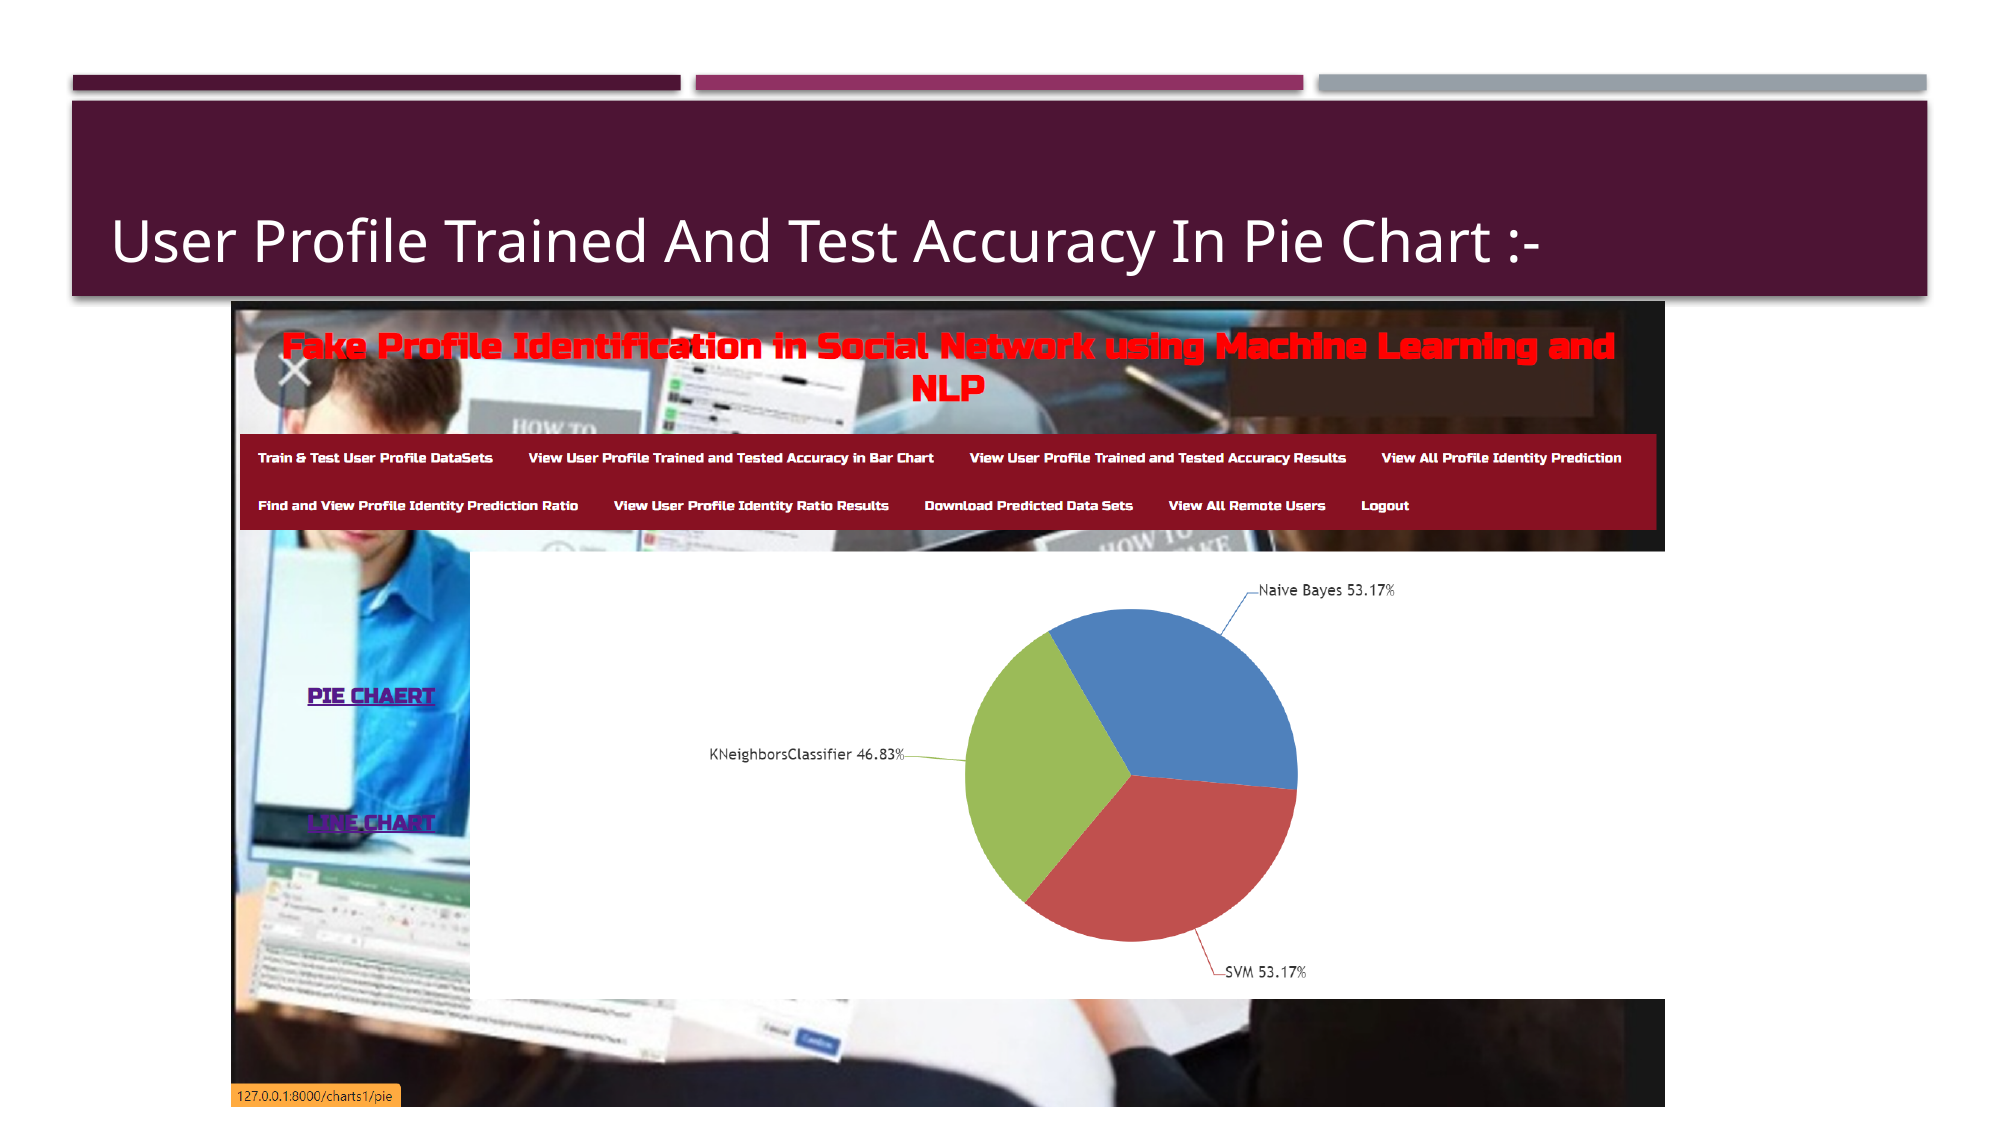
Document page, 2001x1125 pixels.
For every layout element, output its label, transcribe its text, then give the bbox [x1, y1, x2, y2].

title User Profile Trained And Test Accuracy In Pie Chart :- [95, 115, 1905, 282]
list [230, 300, 1665, 1108]
